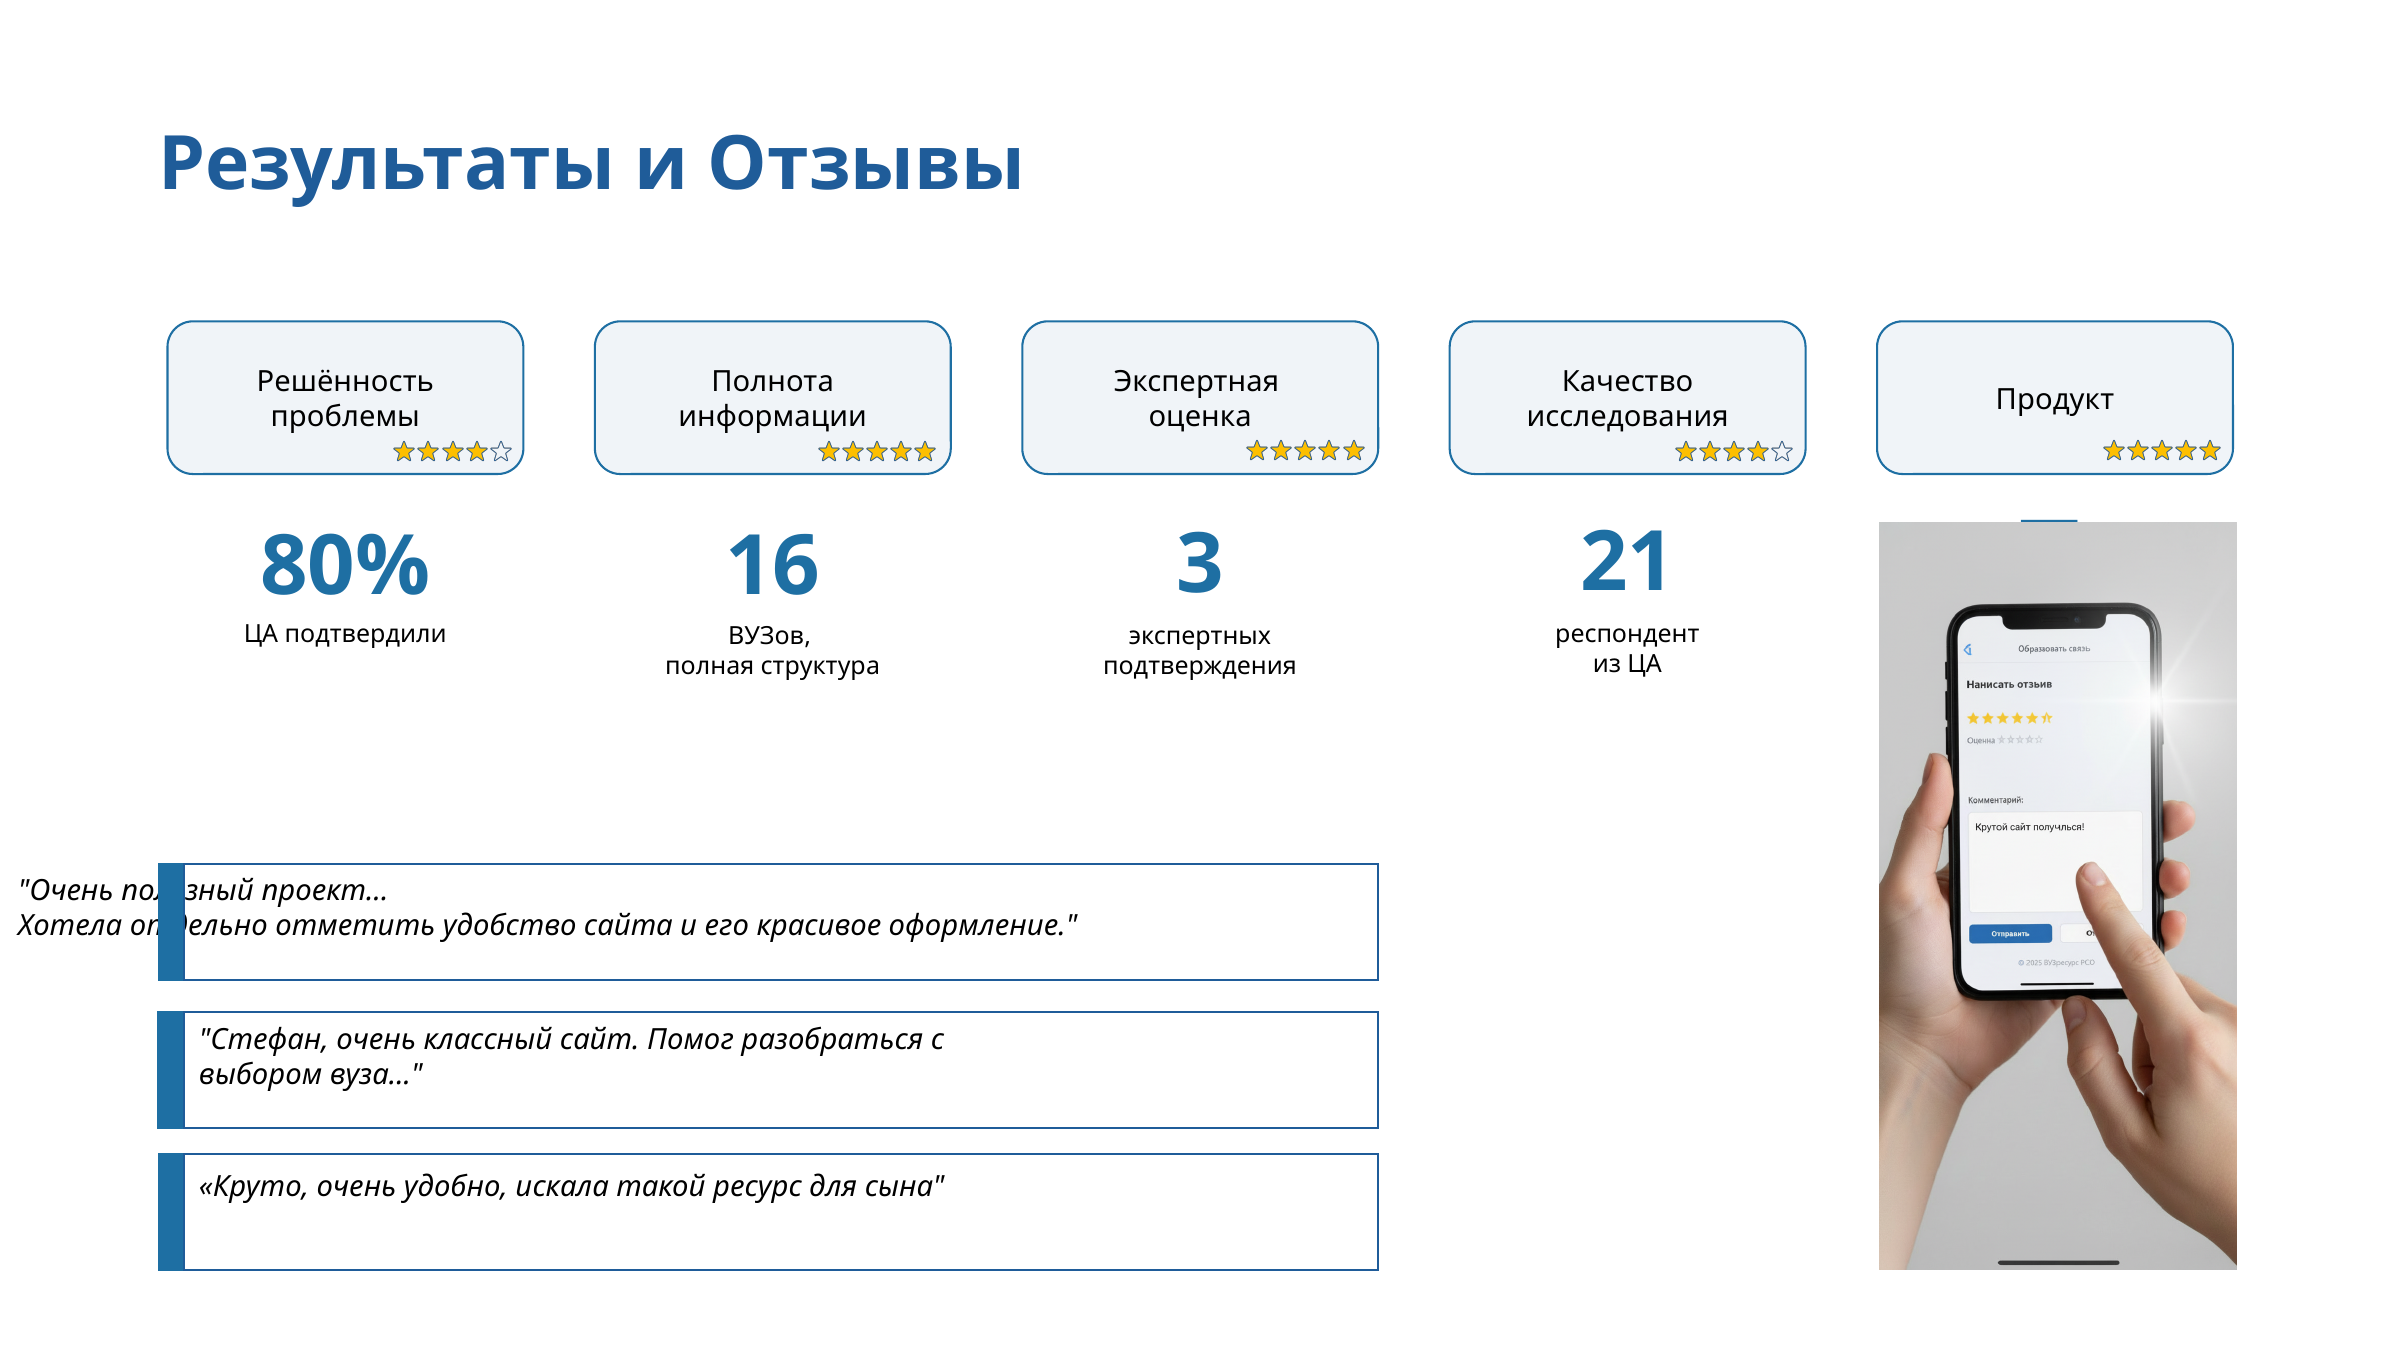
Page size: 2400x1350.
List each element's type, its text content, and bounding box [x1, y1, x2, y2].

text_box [1877, 321, 2233, 717]
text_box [818, 440, 936, 462]
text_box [393, 440, 512, 462]
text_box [594, 321, 951, 688]
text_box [1022, 321, 1379, 688]
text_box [158, 864, 1379, 981]
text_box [167, 321, 524, 656]
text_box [158, 1011, 1379, 1129]
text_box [2103, 439, 2221, 462]
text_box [158, 1153, 1379, 1270]
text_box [1449, 321, 1806, 687]
text_box Результаты и Отзывы [158, 130, 862, 205]
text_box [1246, 439, 1365, 462]
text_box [1675, 440, 1793, 463]
picture [1879, 522, 2237, 1270]
